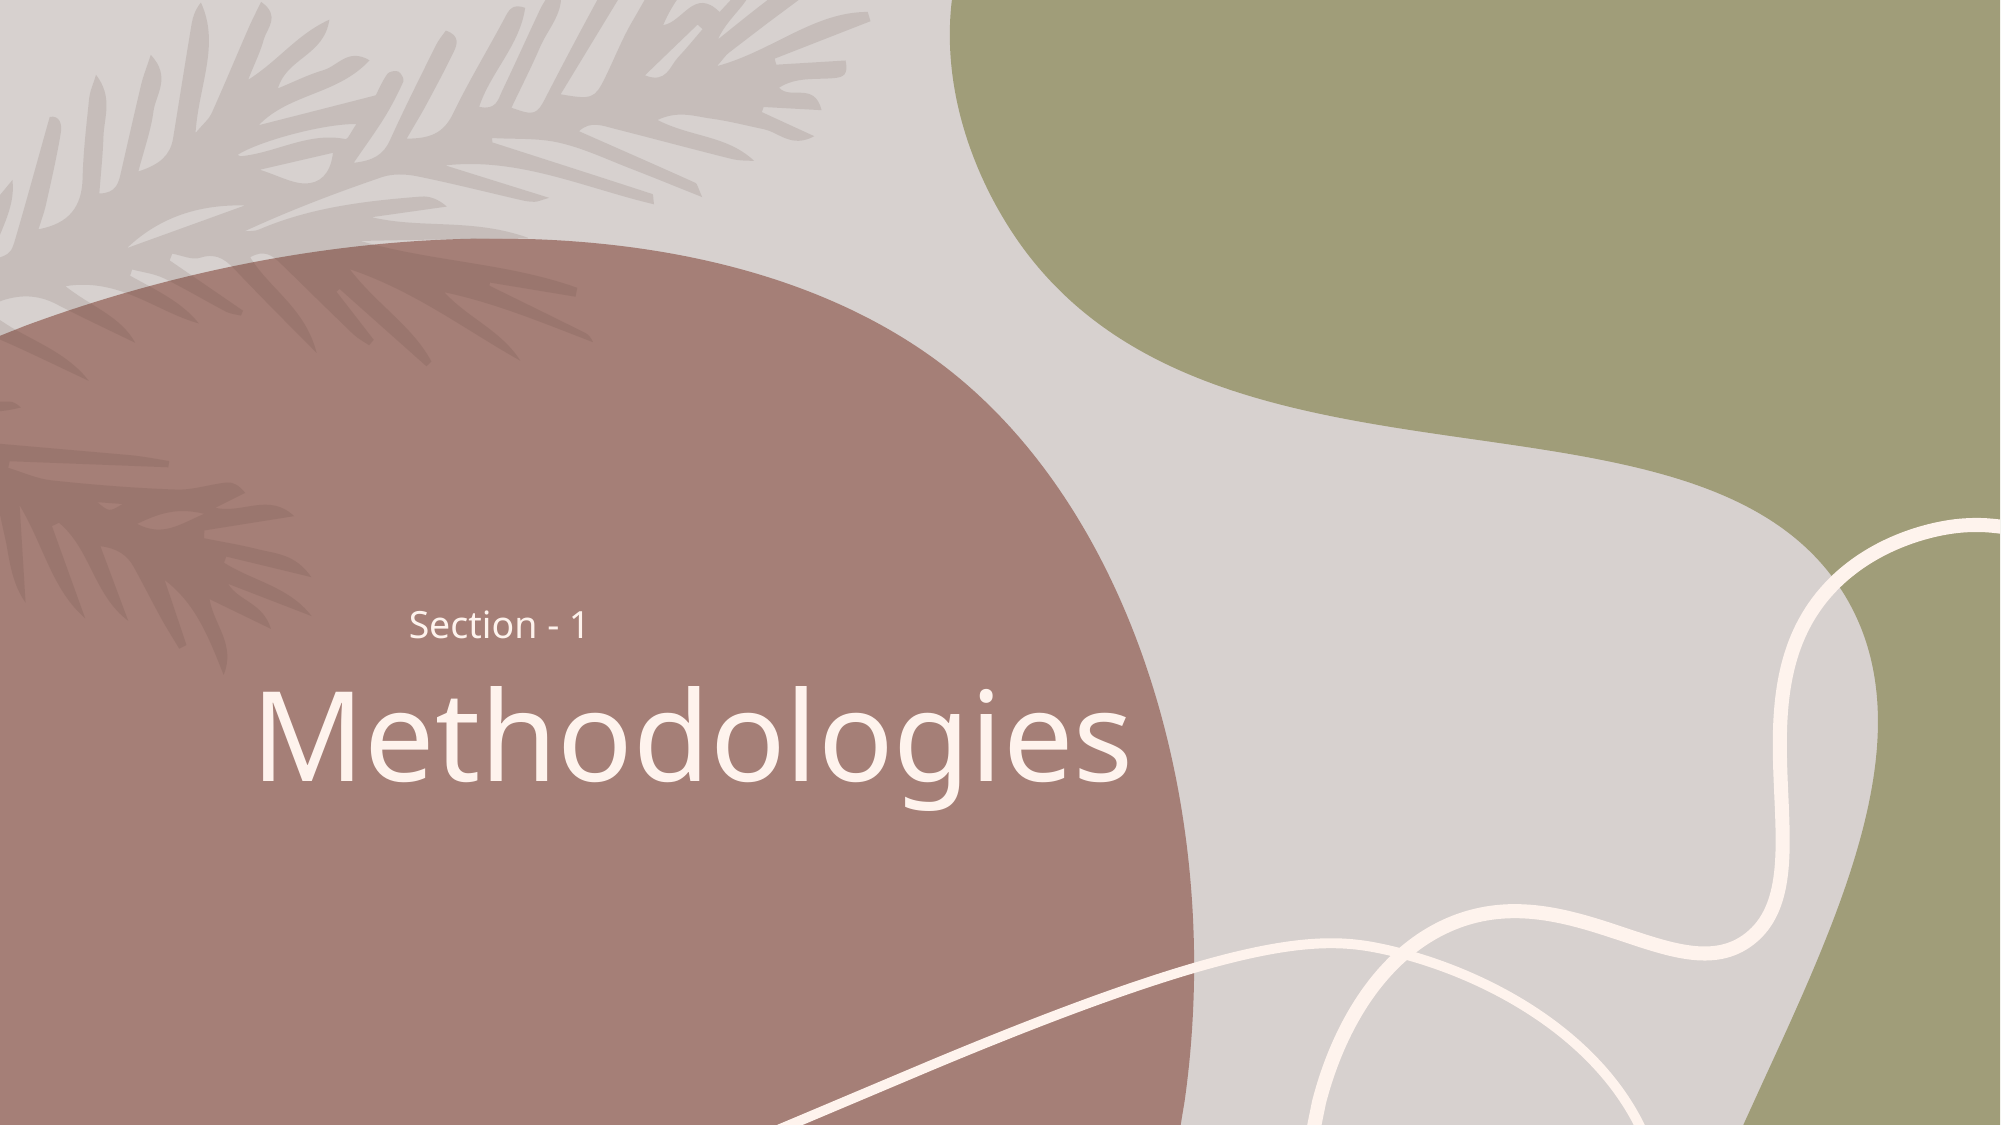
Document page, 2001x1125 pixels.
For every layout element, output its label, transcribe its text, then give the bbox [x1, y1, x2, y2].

title Methodologies [236, 627, 1168, 817]
text_box Section - 1 [394, 594, 1086, 654]
